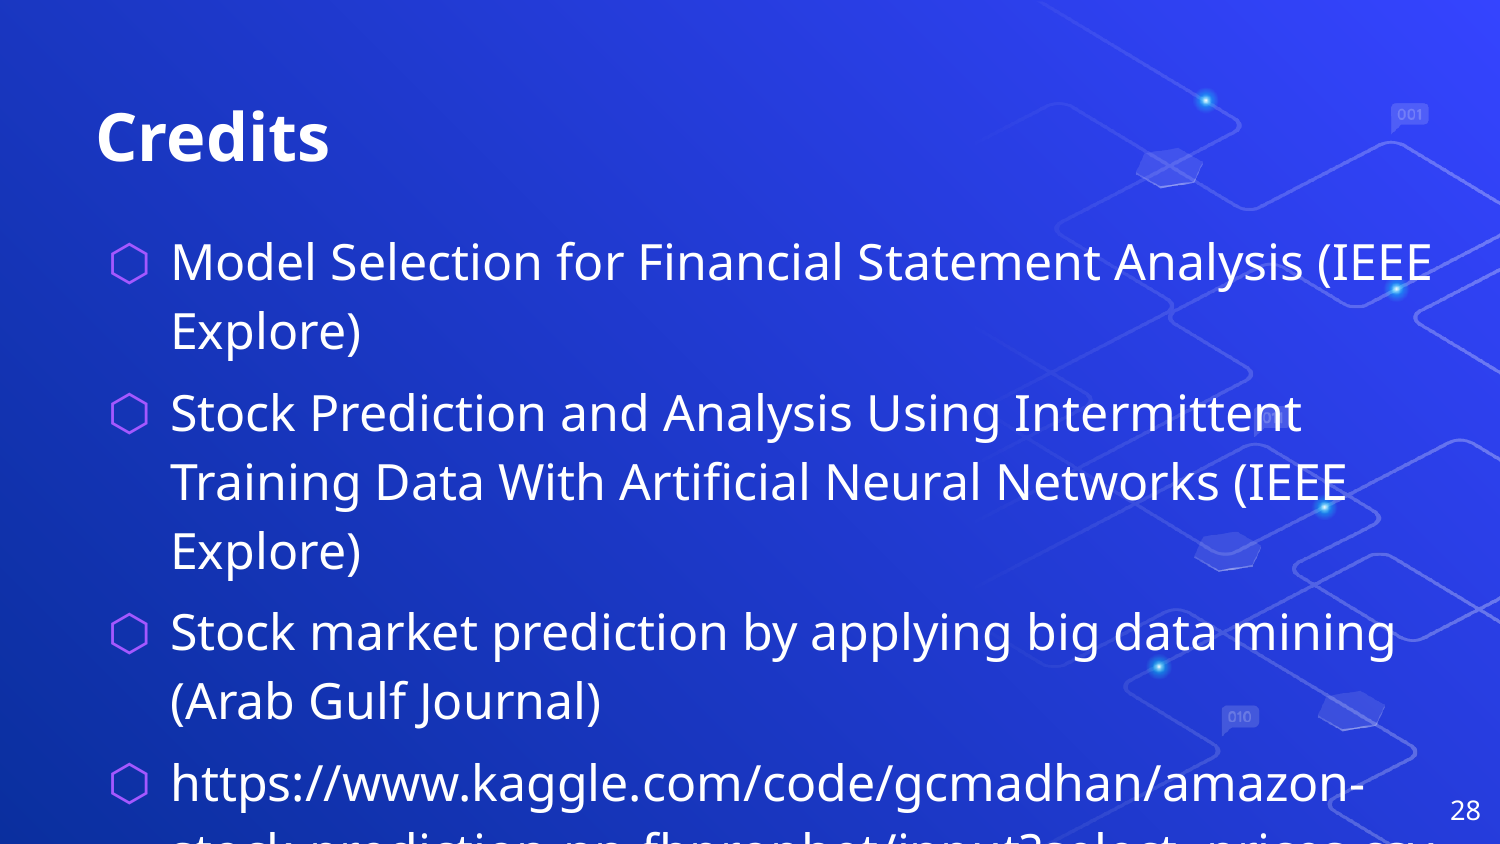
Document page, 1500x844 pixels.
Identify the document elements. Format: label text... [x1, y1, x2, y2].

list Model Selection for Financial Statement Analysis (IEEE Explore) Stock Prediction and Analysis Using Intermittent Training Data With Artificial Neural Networks (IEEE Explore) Stock market prediction by applying big data mining (Arab Gulf Journal) https://www.kaggle.com/code/gcmadhan/amazon-stock-prediction-nn-fbprophet/input?select=prices.csv [95, 221, 1482, 750]
slide_number 28 [1391, 779, 1482, 844]
picture [0, 0, 1500, 844]
title Credits [95, 33, 1082, 175]
